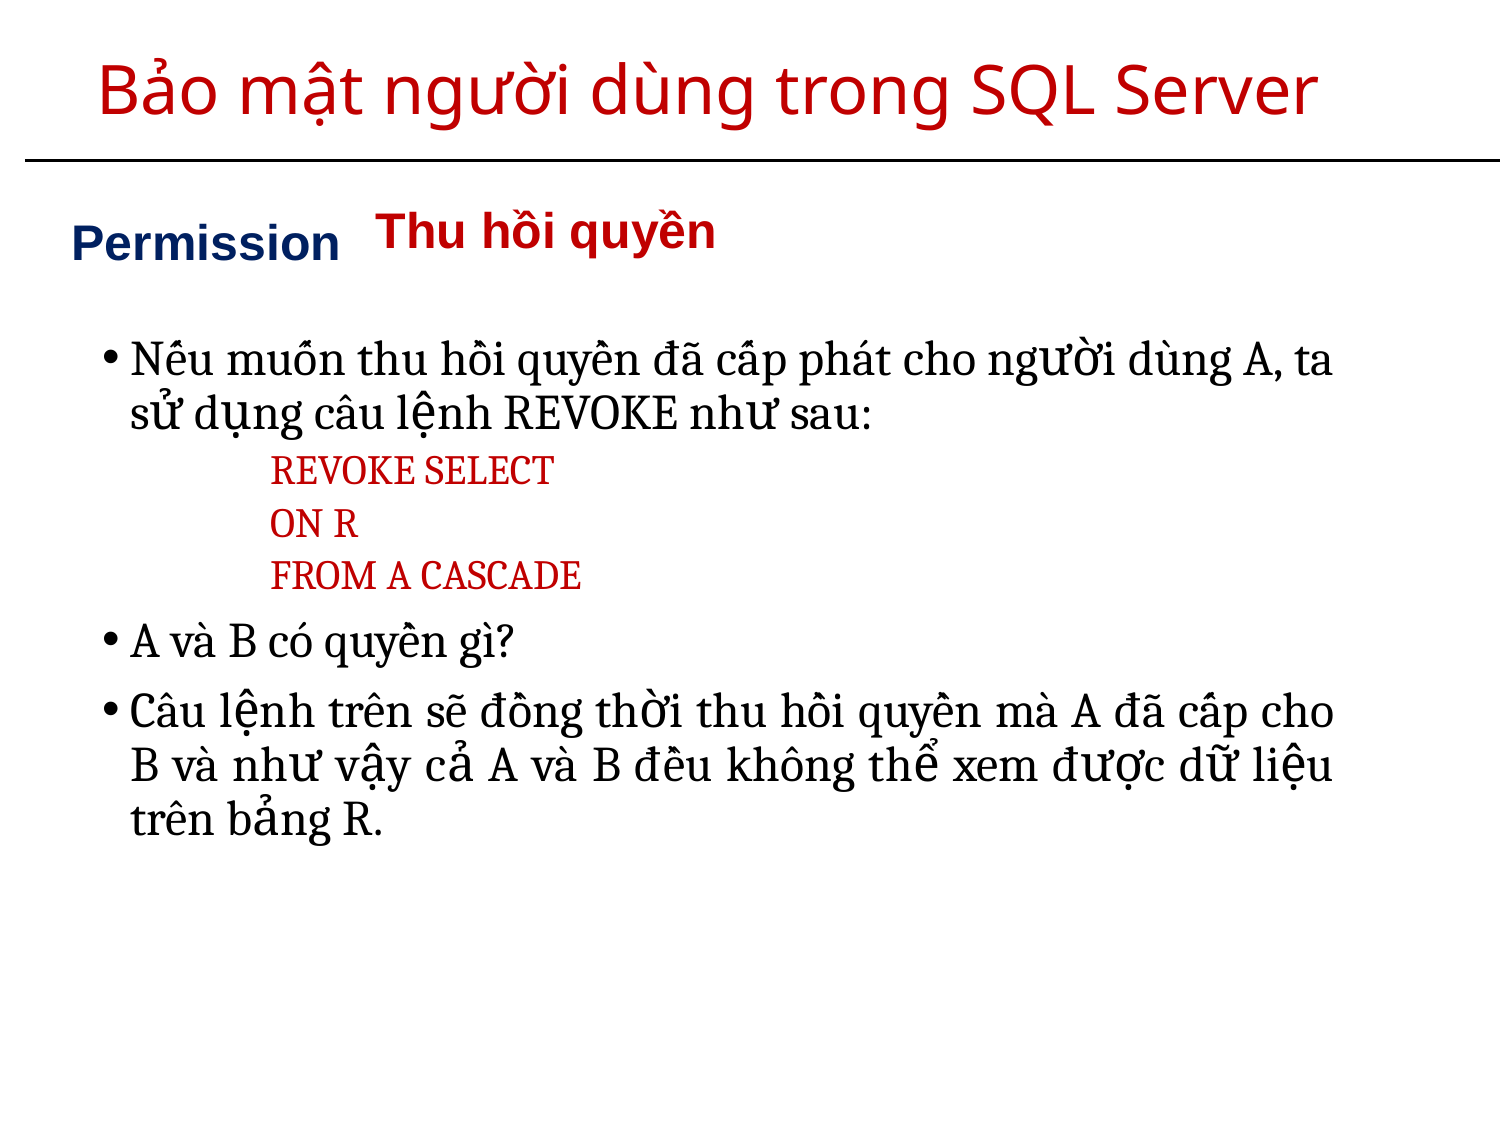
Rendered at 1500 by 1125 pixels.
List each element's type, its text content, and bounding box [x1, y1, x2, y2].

text_box Permission [57, 190, 1126, 278]
title Bảo mật người dùng trong SQL Server [81, 24, 1425, 160]
list Nếu muốn thu hồi quyền đã cấp phát cho người dùng A, ta sử dụng câu lệnh REVOKE như sau: REVOKE SELECT ON R FROM A CASCADE A và B có quyền gì? Câu lệnh trên sẽ đồng thời thu hồi quyền mà A đã cấp cho B và như vậy cả A và B đều không thể xem được dữ liệu trên bảng R. [87, 324, 1350, 936]
text_box Thu hồi quyền [361, 190, 747, 266]
